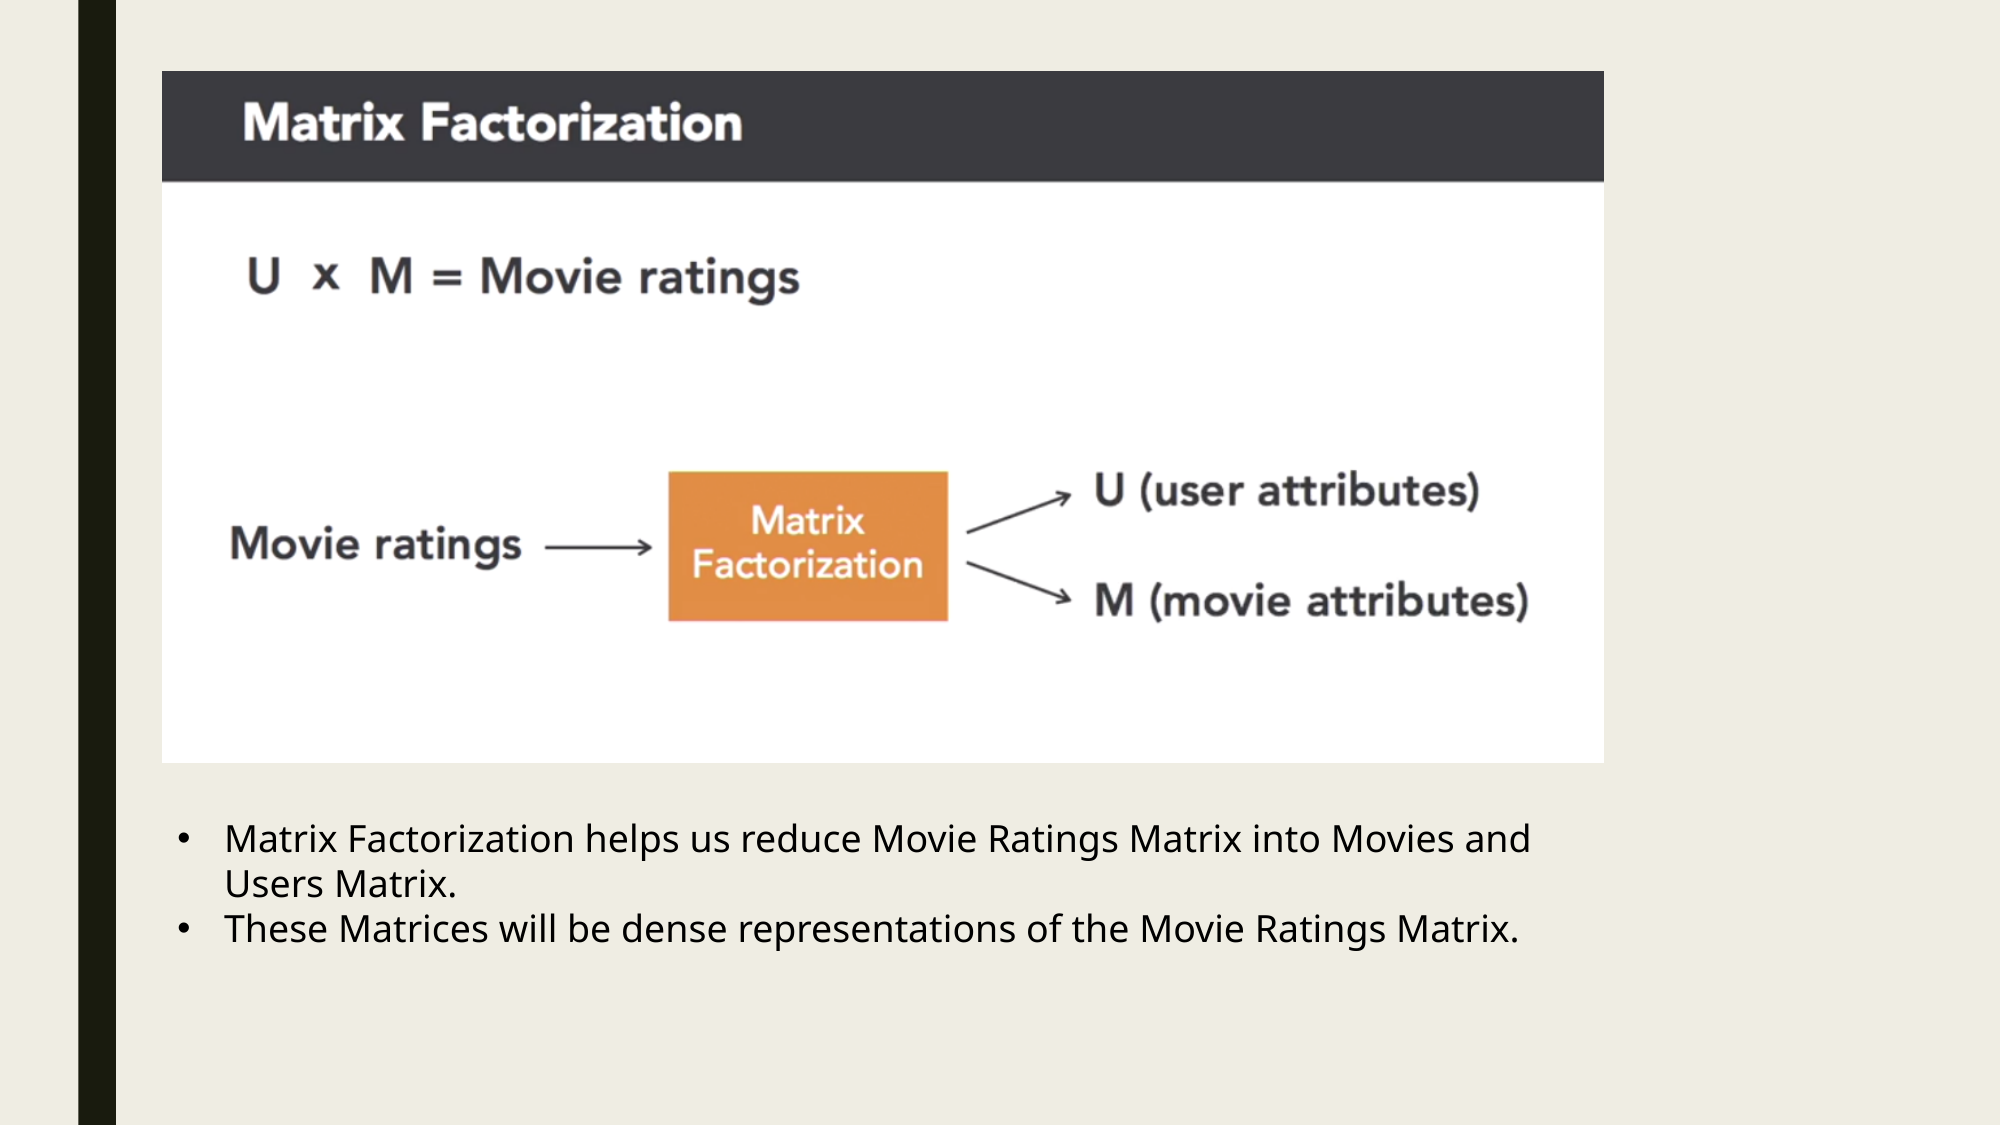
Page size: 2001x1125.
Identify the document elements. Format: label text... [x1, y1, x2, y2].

picture [162, 71, 1604, 763]
text_box Matrix Factorization helps us reduce Movie Ratings Matrix into Movies and Users Matrix. These Matrices will be dense representations of the Movie Ratings Matrix. [162, 807, 1604, 1003]
